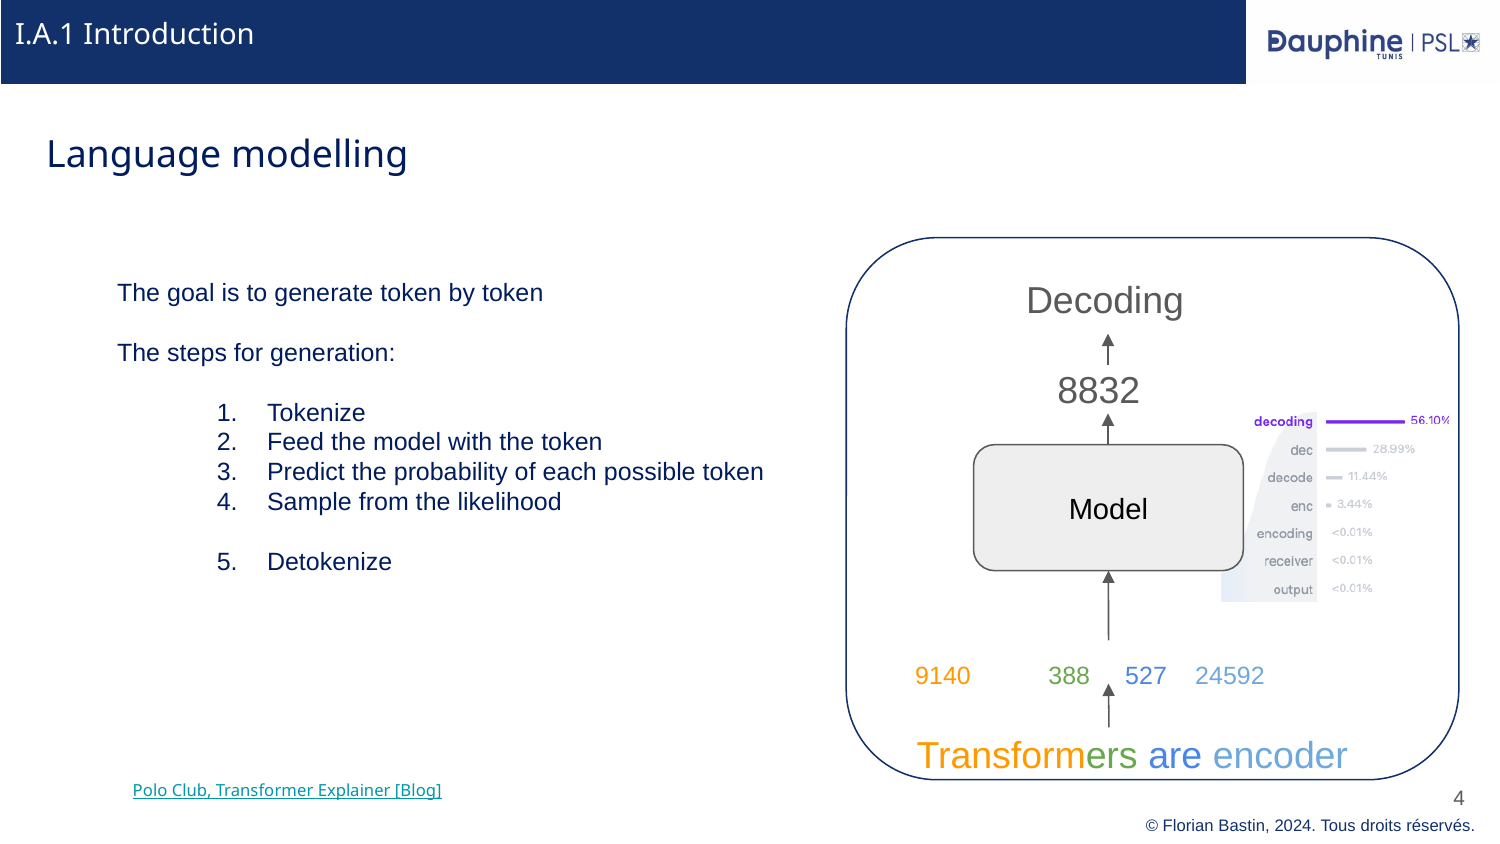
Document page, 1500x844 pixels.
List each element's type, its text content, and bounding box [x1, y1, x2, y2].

picture [1246, 0, 1500, 85]
slide_number ‹#› [1389, 764, 1480, 830]
text_box Polo Club, Transformer Explainer [Blog] [117, 764, 883, 797]
text_box [846, 237, 1459, 780]
title I.A.1 Introduction [0, 0, 1246, 85]
list Language modelling [31, 103, 1016, 203]
picture [1204, 401, 1450, 602]
text_box Transformers are encoder [901, 716, 1459, 786]
text_box The goal is to generate token by token The steps for generation: Tokenize Feed the model with the token Predict the probability of each possible token Sample from the likelihood Detokenize [26, 261, 822, 556]
